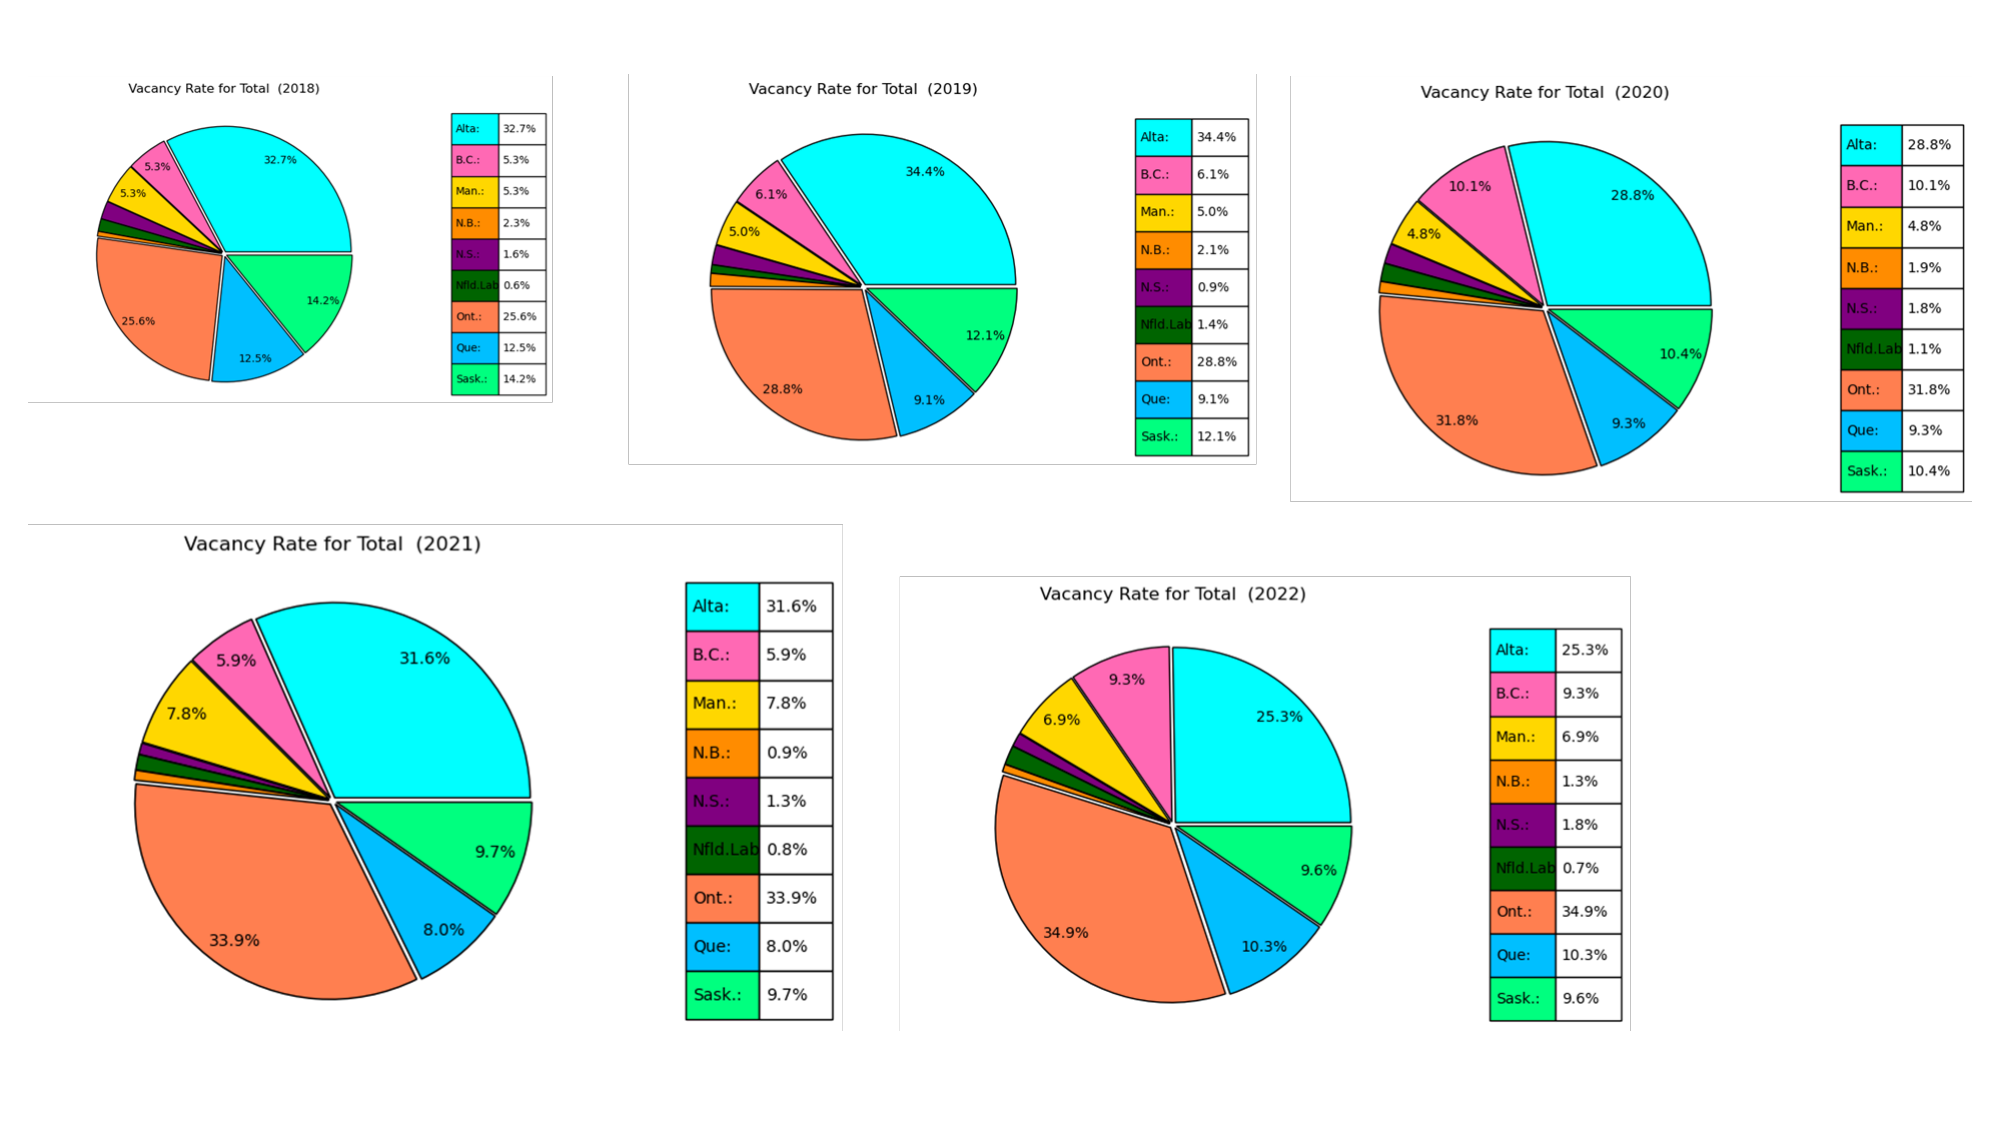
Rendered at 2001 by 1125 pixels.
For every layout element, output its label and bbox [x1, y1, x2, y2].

picture [28, 74, 1972, 1031]
